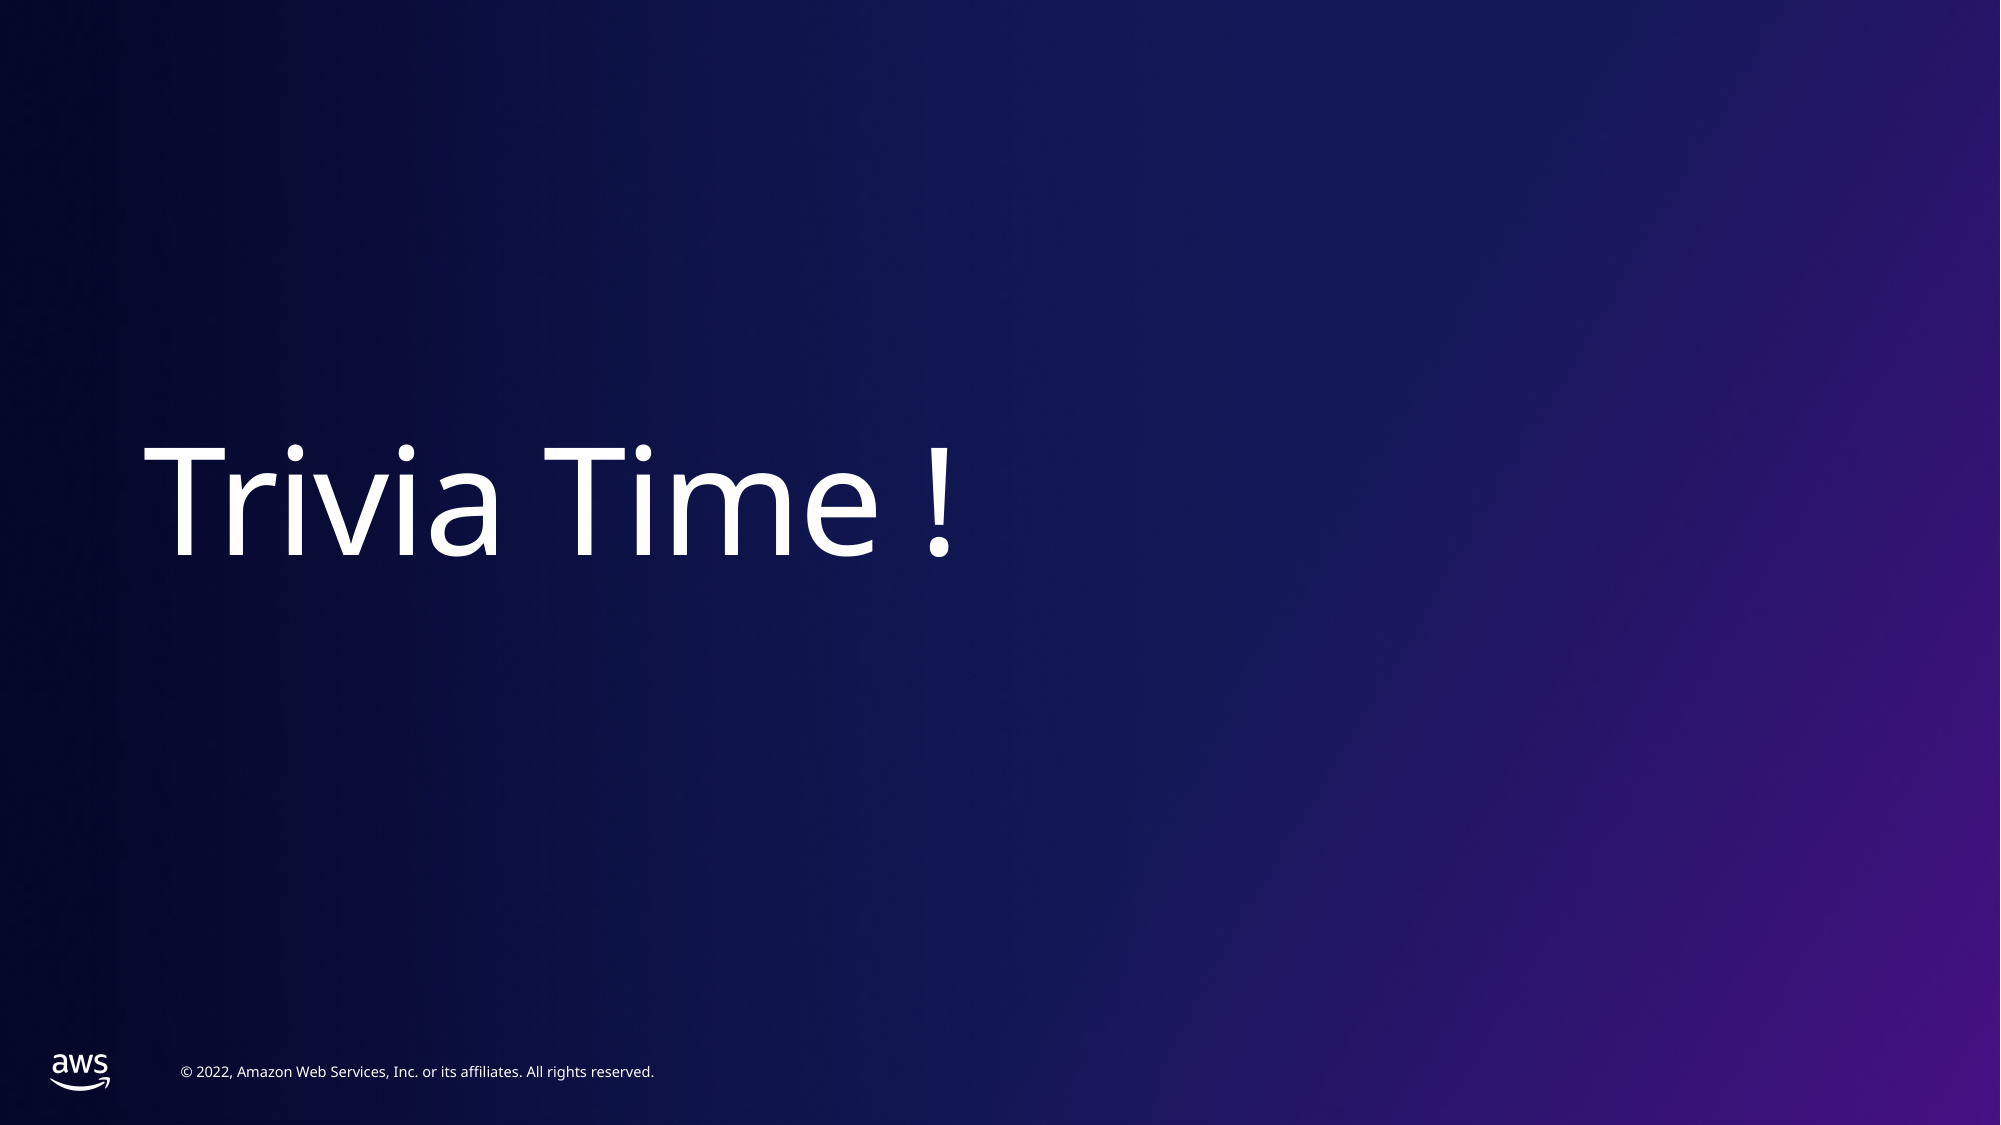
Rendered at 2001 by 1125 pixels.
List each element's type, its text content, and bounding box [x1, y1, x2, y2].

picture [0, 0, 2000, 1125]
title Trivia Time ! [143, 401, 1358, 589]
